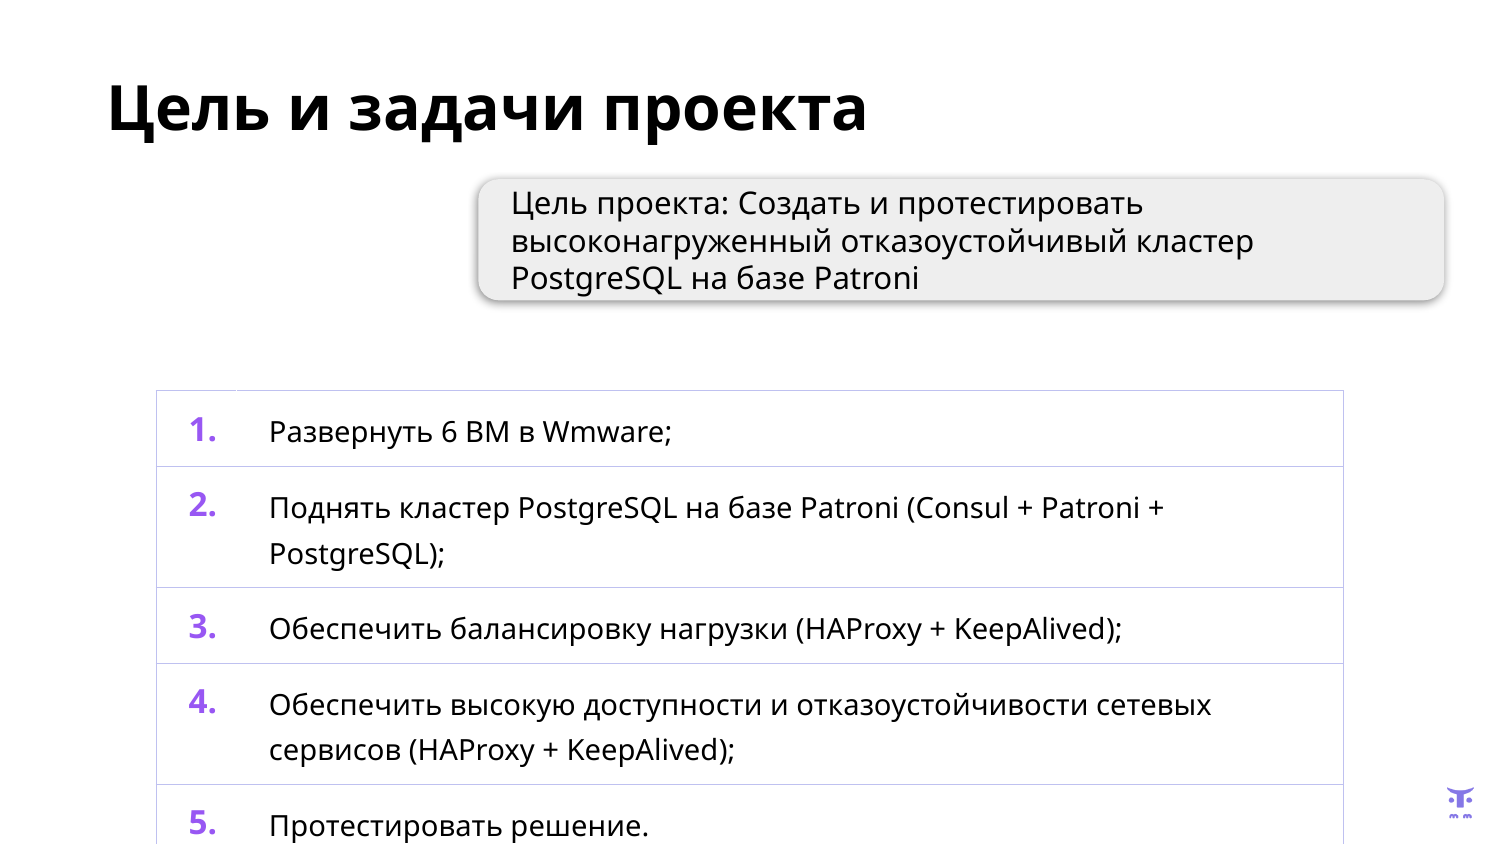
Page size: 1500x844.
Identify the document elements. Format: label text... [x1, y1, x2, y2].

table_cell 2. [157, 467, 236, 587]
table_cell Обеспечить балансировку нагрузки (HAProxy + KeepAlived); [237, 588, 1343, 663]
text_box Цель и задачи проекта [91, 53, 1490, 268]
table_cell Поднять клаcтер PostgreSQL на базе Patroni (Consul + Patroni + PostgreSQL); [237, 467, 1343, 587]
text_box Цель проекта: Создать и протестировать высоконагруженный отказоустойчивый кластер PostgreSQL на базе Patroni [478, 179, 1445, 301]
table_header Развернуть 6 ВМ в Wmware; [237, 391, 1343, 466]
table_cell Протестировать решение. [237, 785, 1343, 844]
table_cell 5. [157, 785, 236, 844]
table_cell 4. [157, 664, 236, 784]
table_cell Обеспечить высокую доступности и отказоустойчивости сетевых сервисов (HAProxy + KeepAlived); [237, 664, 1343, 784]
table_header 1. [157, 391, 236, 466]
picture [0, 0, 1500, 844]
table_cell 3. [157, 588, 236, 663]
